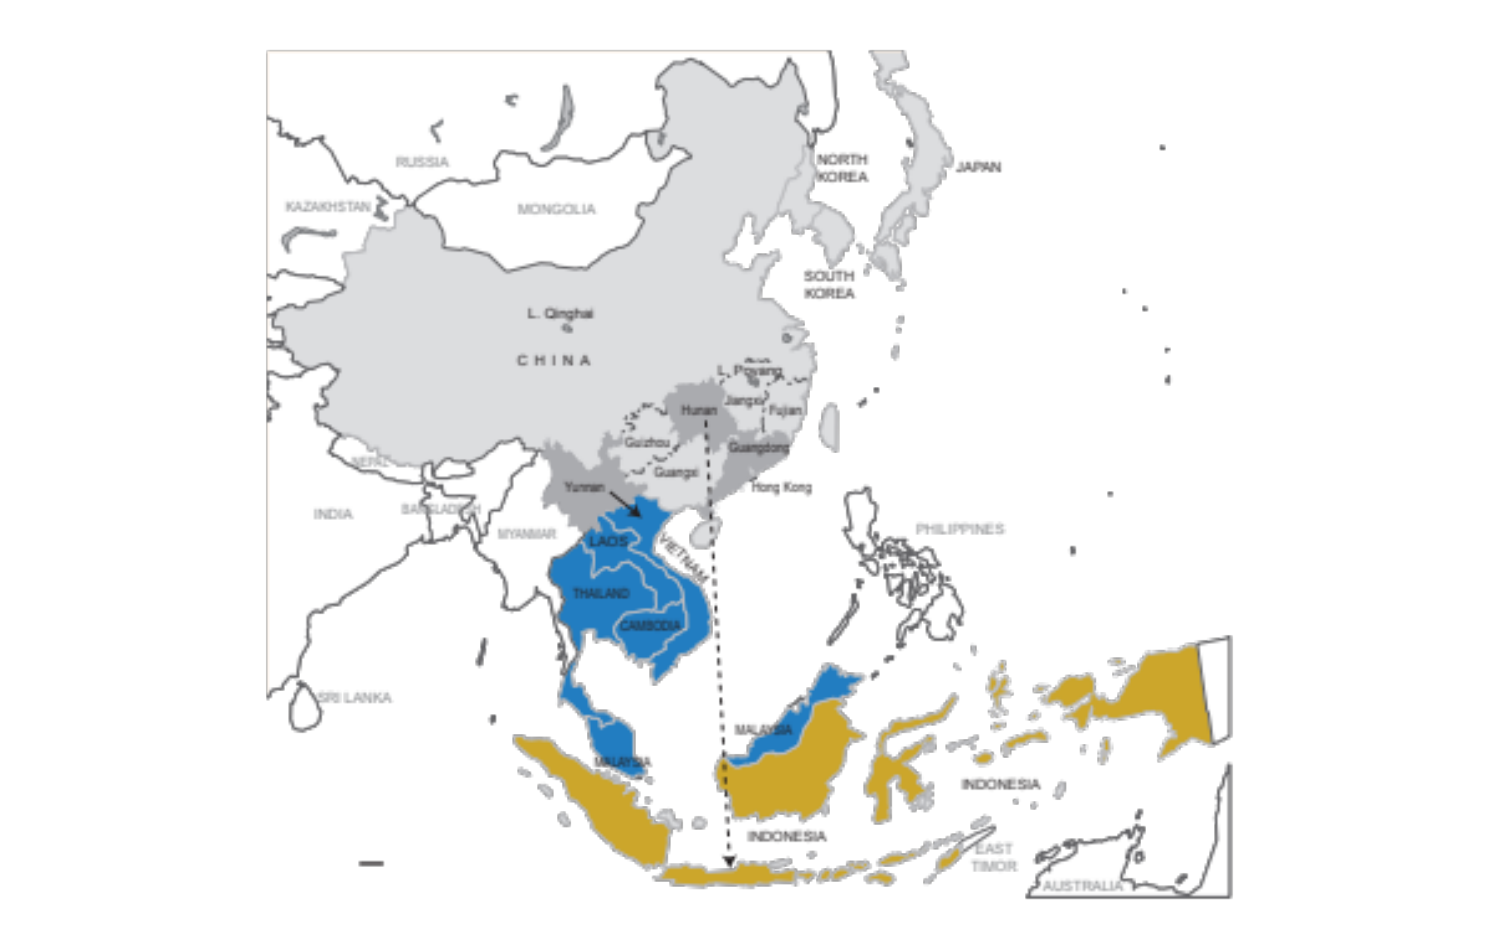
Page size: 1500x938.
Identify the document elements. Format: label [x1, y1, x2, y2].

picture [259, 34, 1243, 919]
